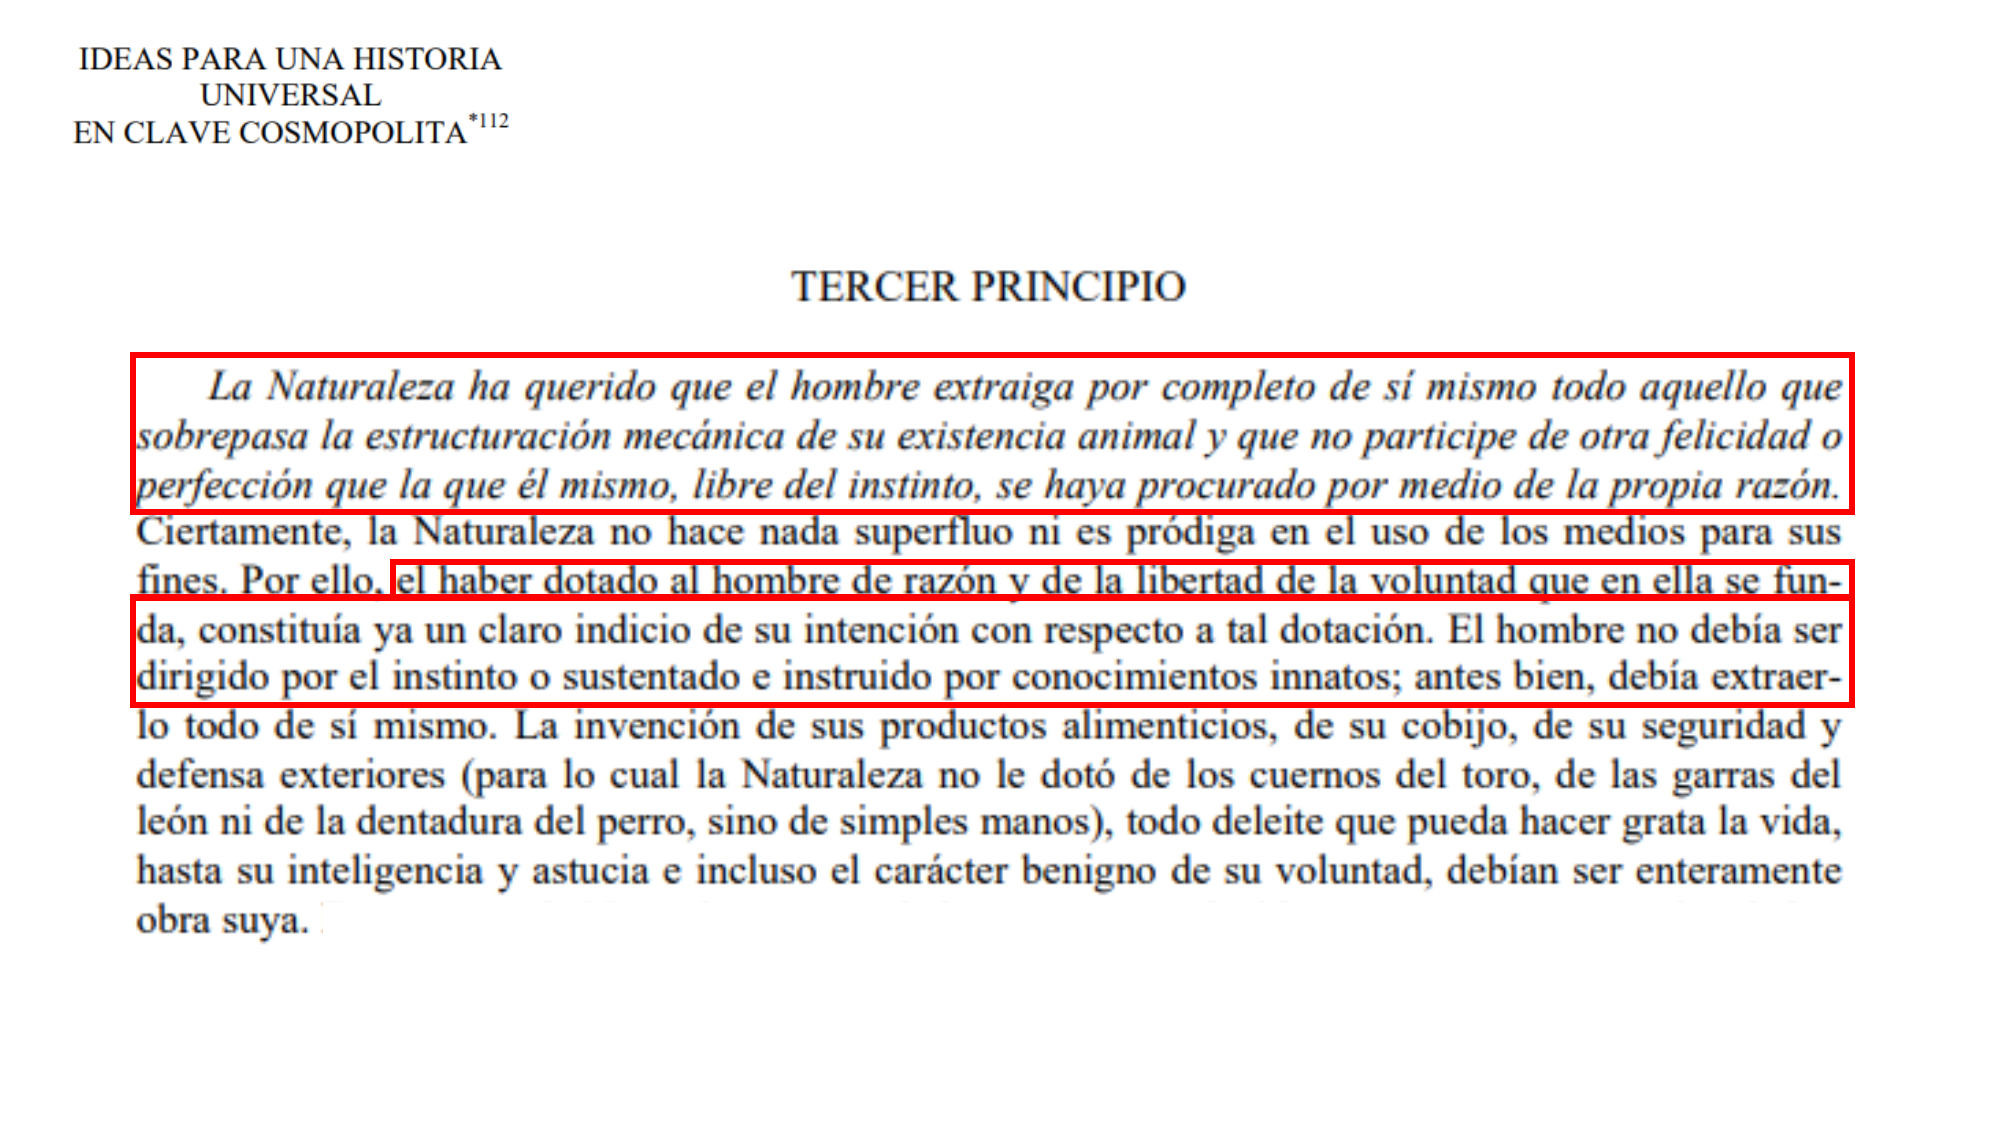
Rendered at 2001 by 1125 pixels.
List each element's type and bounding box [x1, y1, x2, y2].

picture [34, 18, 542, 159]
picture [34, 228, 1879, 950]
